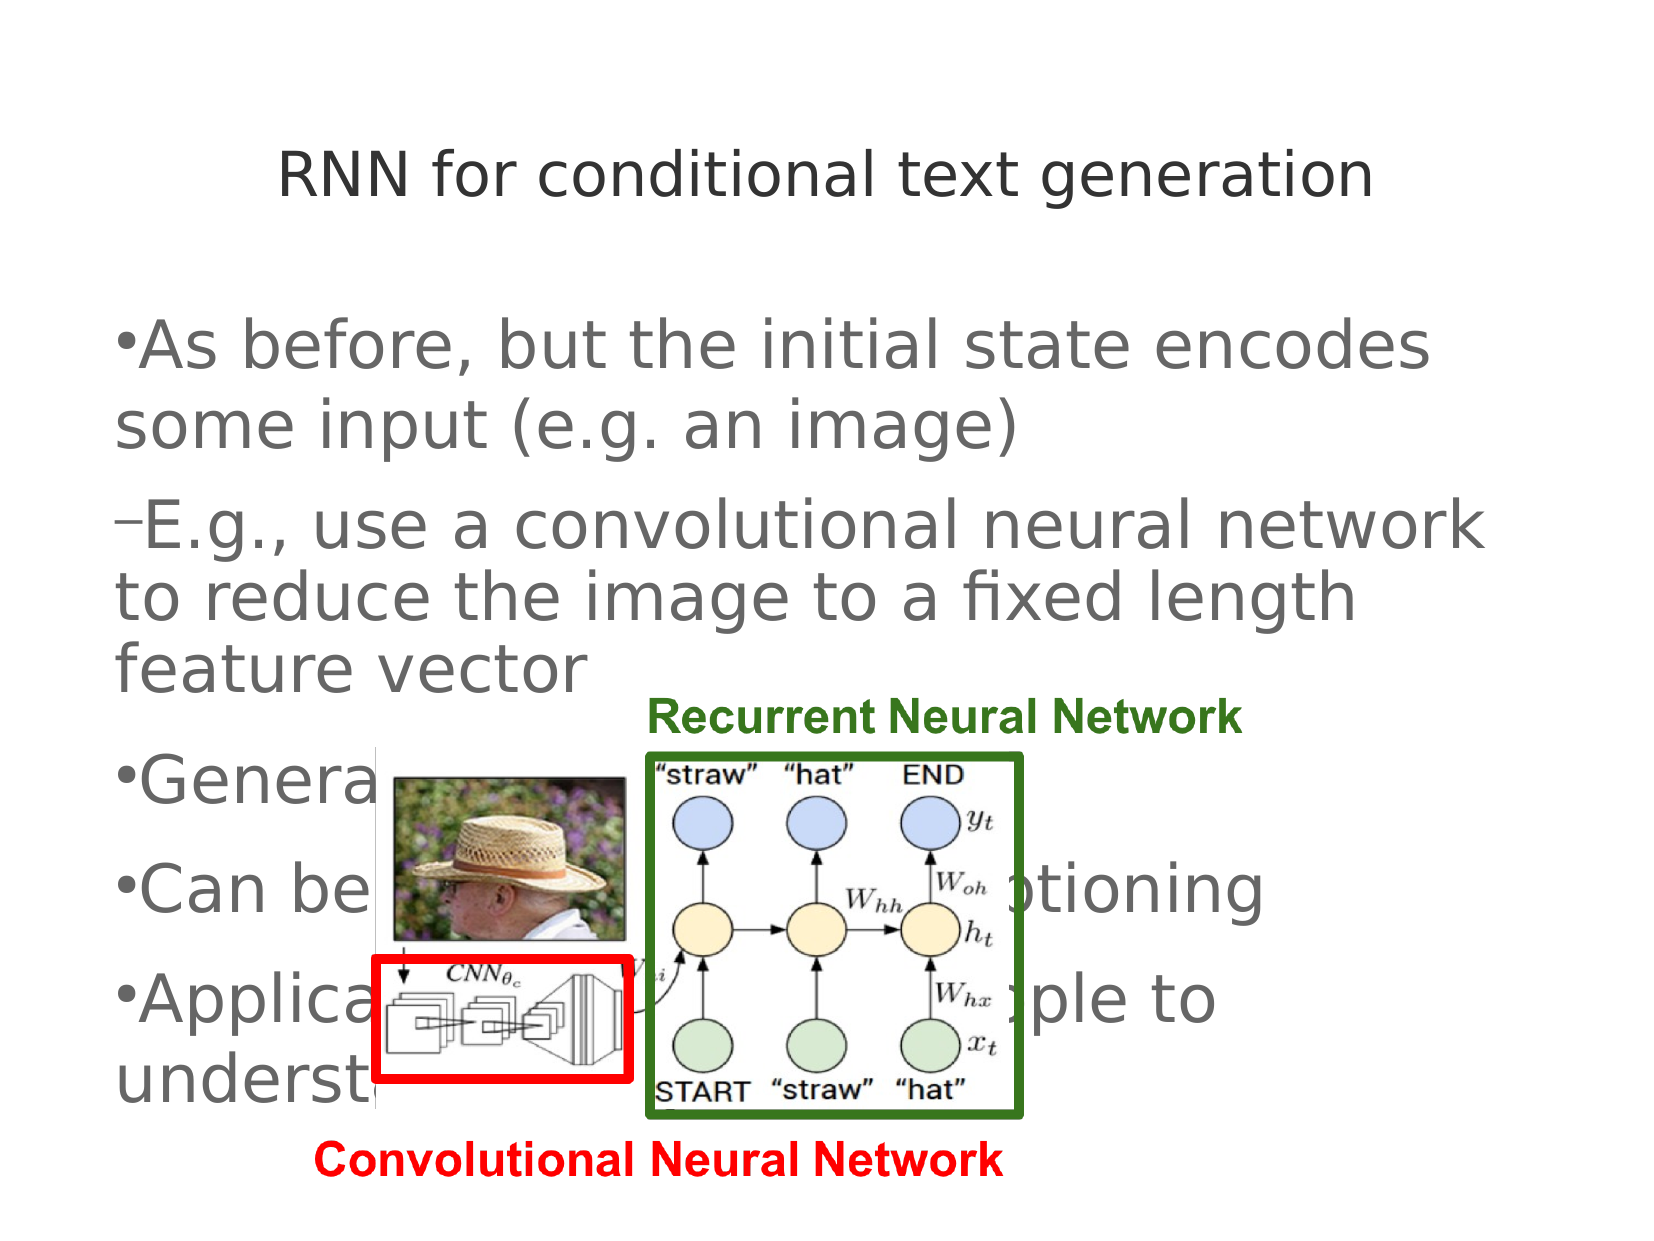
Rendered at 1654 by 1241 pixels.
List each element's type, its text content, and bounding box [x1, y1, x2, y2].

title RNN for conditional text generation [114, 73, 1539, 270]
list As before, but the initial state encodes some input (e.g. an image) E.g., use a convolutional neural network to reduce the image to a fixed length feature vector Generate text as before Can be used for image captioning Application: help blind people to understand images/scenes [114, 302, 1539, 651]
picture [283, 669, 1323, 1216]
